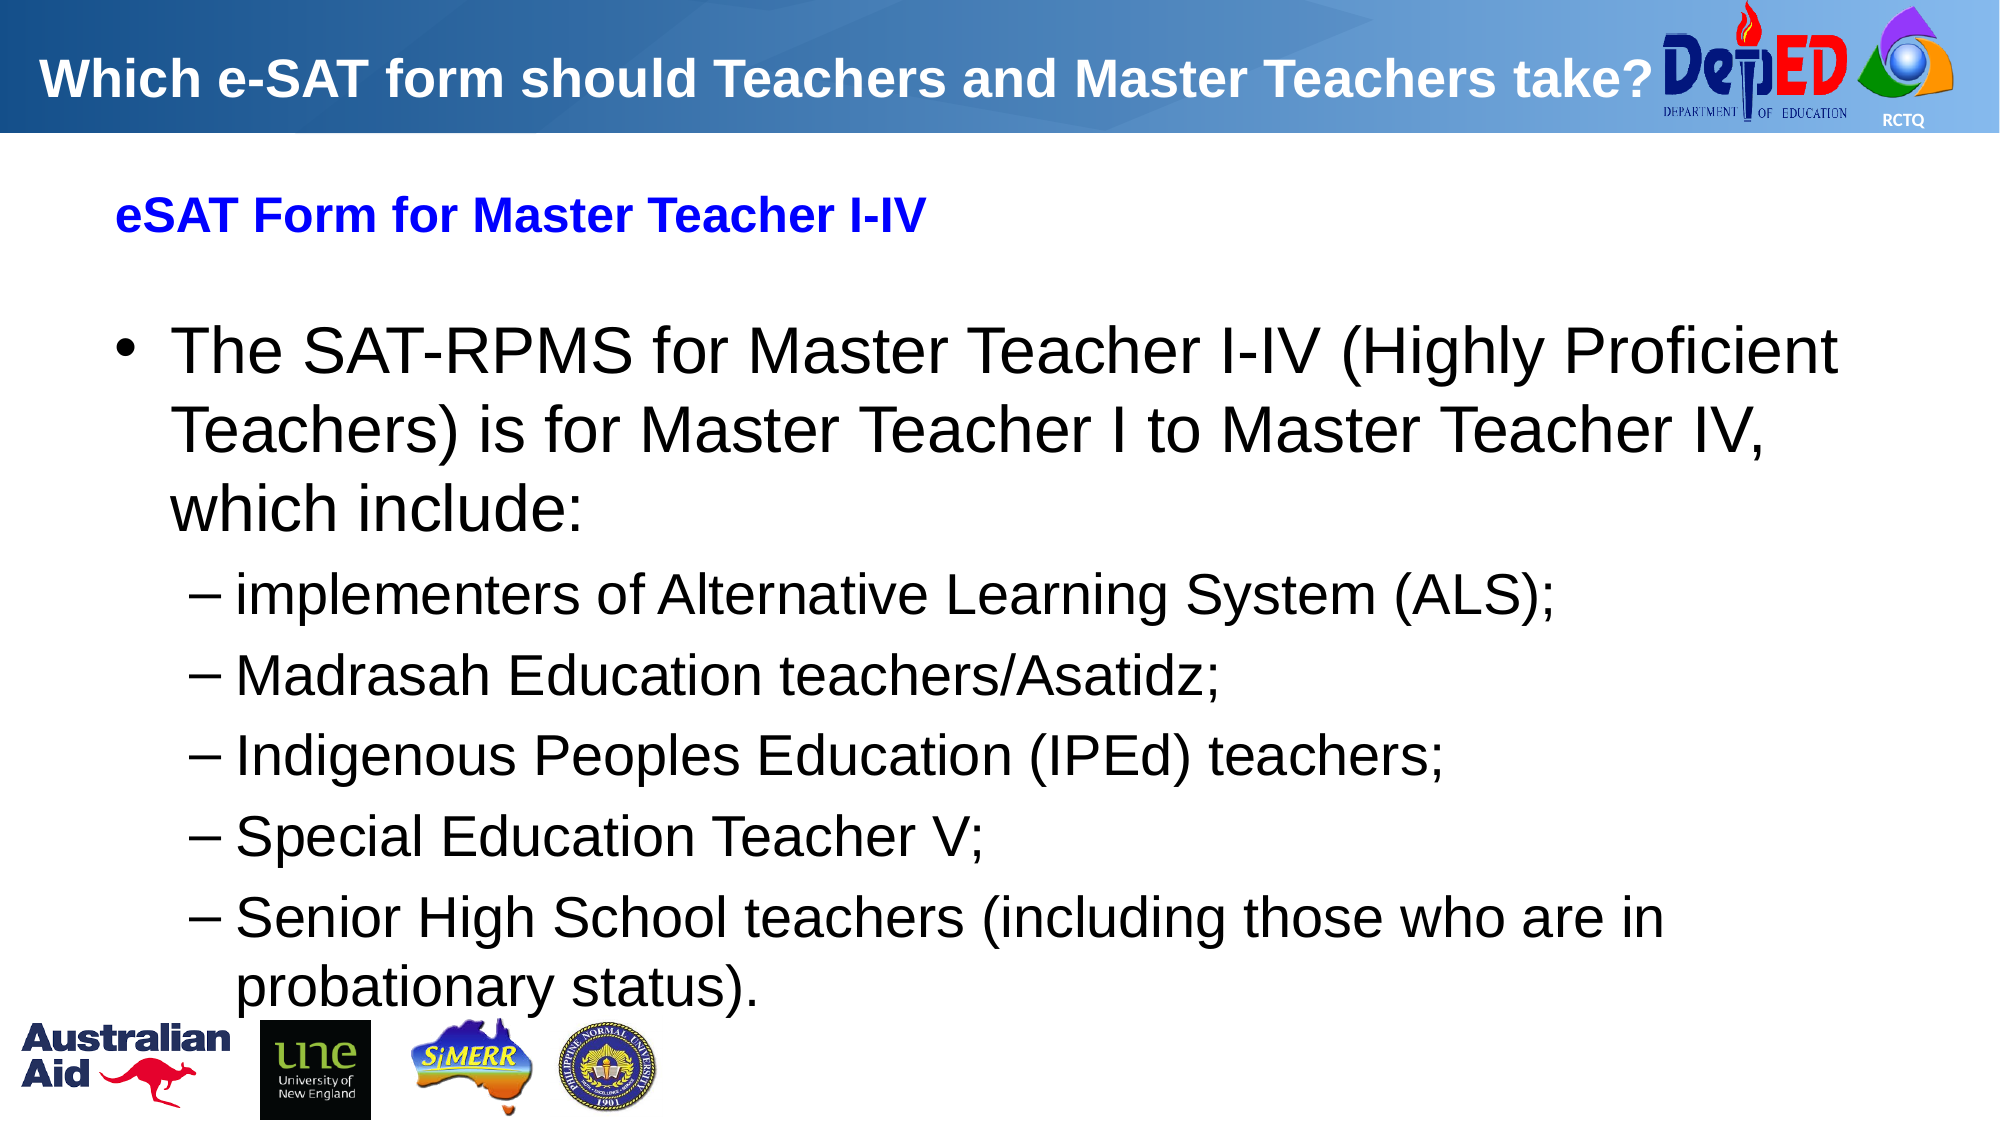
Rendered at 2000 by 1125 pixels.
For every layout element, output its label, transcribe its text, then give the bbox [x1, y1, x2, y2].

picture [391, 1032, 663, 1125]
picture [1900, 3, 1958, 100]
title eSAT Form for Master Teacher I-IV [99, 162, 1900, 263]
picture [260, 1032, 371, 1120]
list The SAT-RPMS for Master Teacher I-IV (Highly Proficient Teachers) is for Master Teacher I to Master Teacher IV, which include: implementers of Alternative Learning System (ALS); Madrasah Education teachers/Asatidz; Indigenous Peoples Education (IPEd) teachers; Special Education Teacher V; Senior High School teachers (including those who are in probationary status). [99, 299, 1900, 1032]
picture [21, 1023, 230, 1108]
text_box Which e-SAT form should Teachers and Master Teachers take? [24, 1, 1900, 150]
